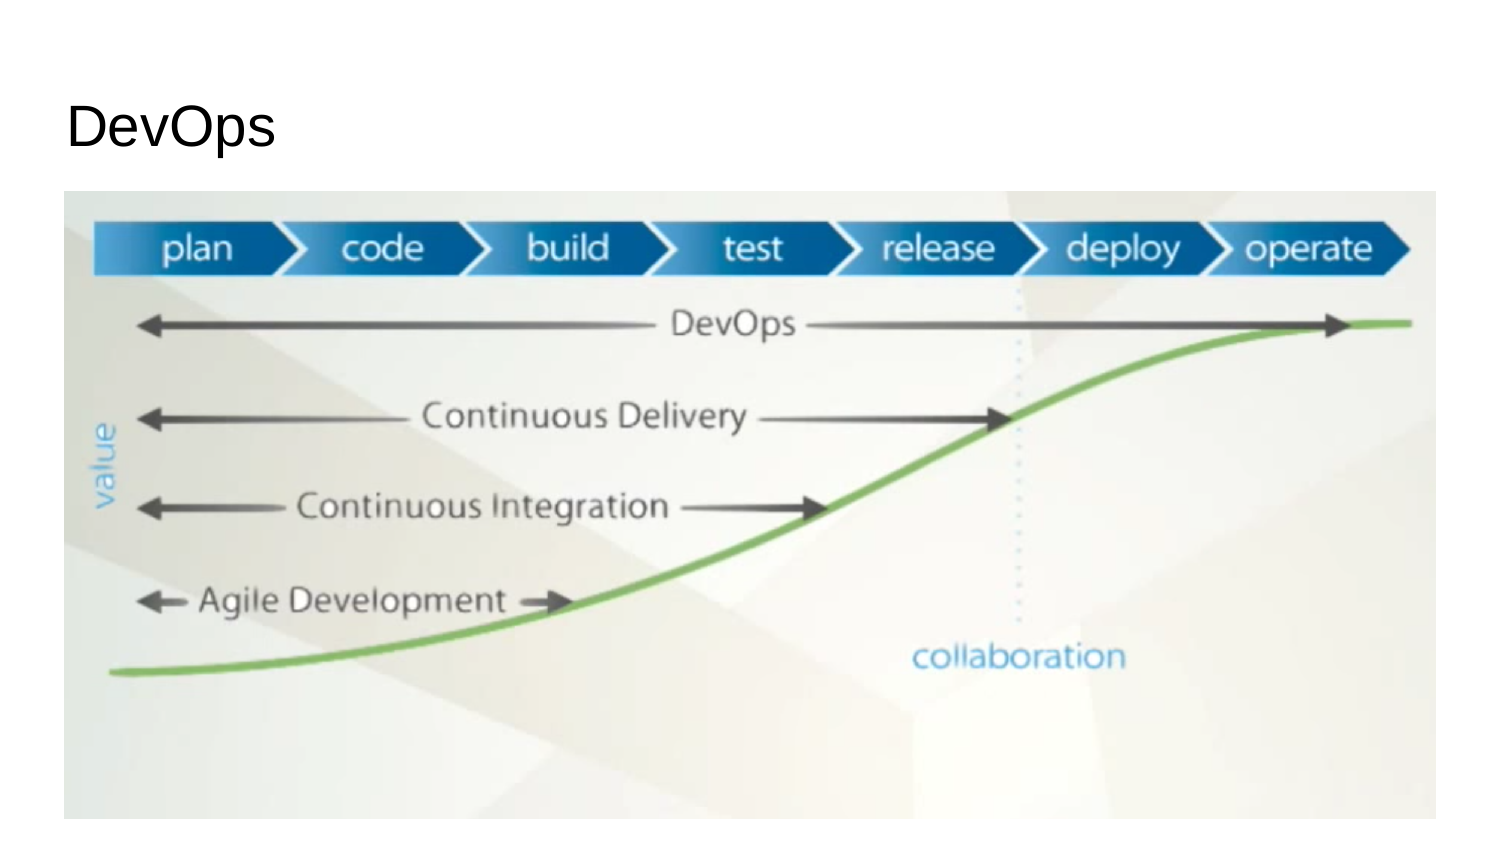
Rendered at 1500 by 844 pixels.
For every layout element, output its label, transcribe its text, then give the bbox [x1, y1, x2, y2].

title DevOps [51, 72, 1449, 167]
picture [64, 191, 1436, 819]
